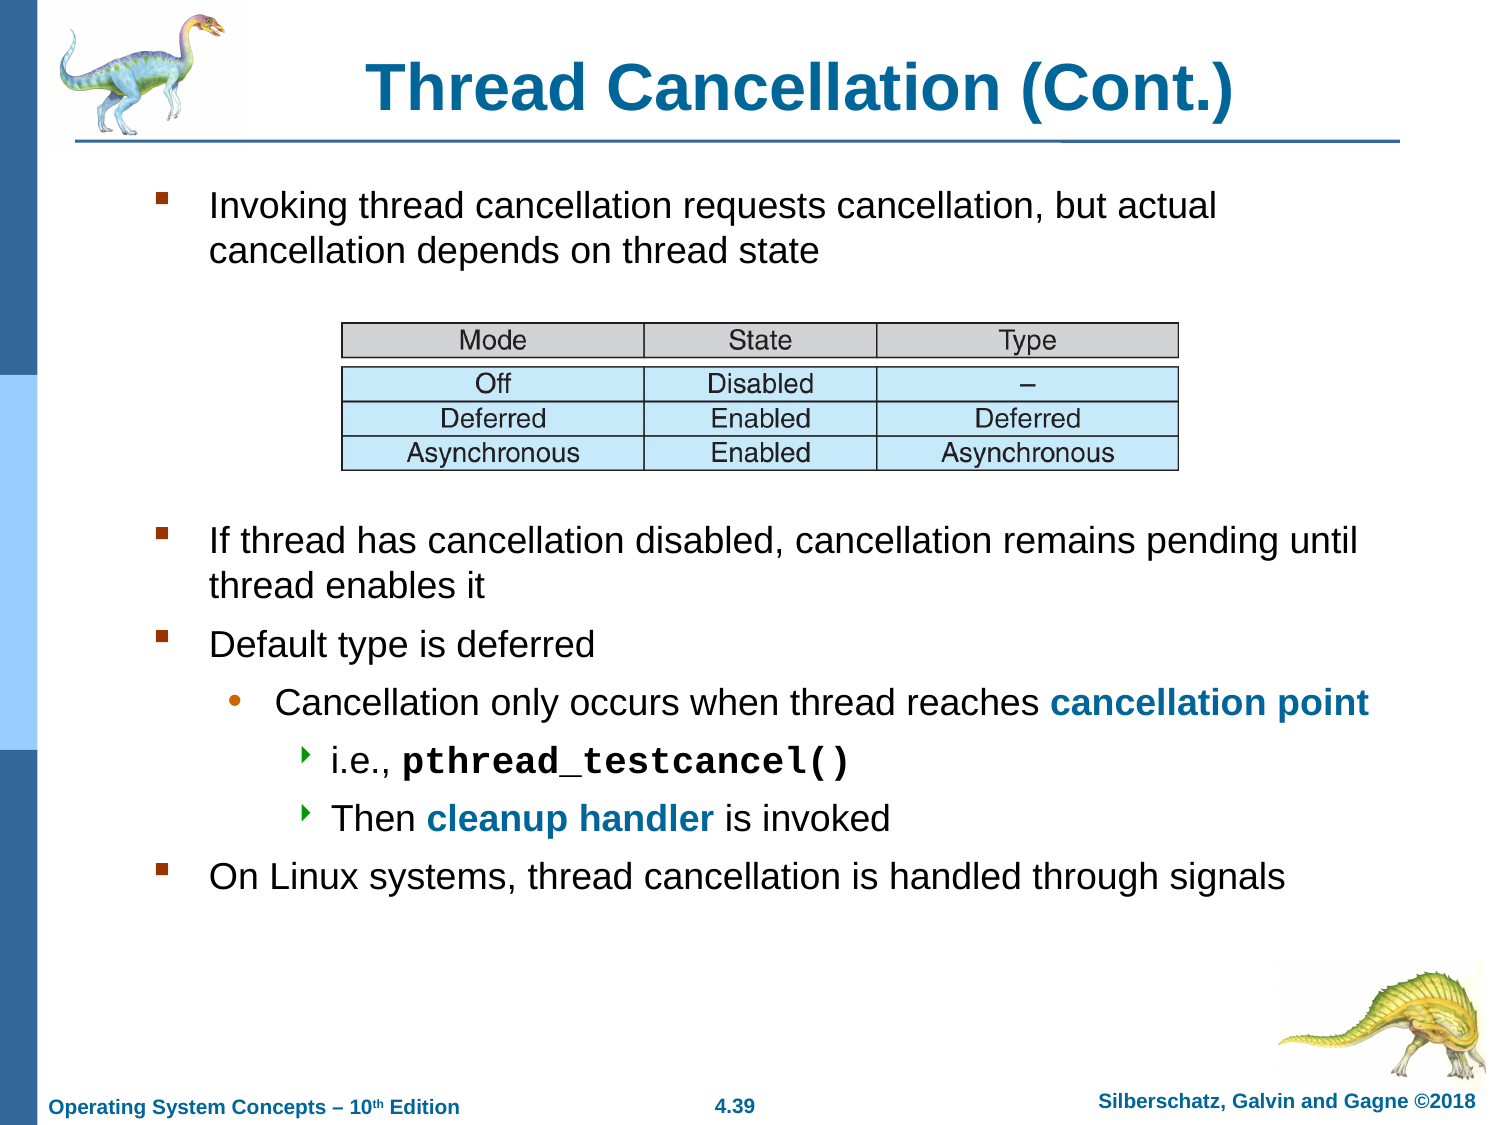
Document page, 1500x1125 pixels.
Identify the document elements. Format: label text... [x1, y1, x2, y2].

title Thread Cancellation (Cont.) [177, 36, 1425, 132]
picture [1275, 959, 1486, 1090]
picture [341, 321, 1179, 471]
picture [46, 0, 243, 149]
list Invoking thread cancellation requests cancellation, but actual cancellation depends on thread state If thread has cancellation disabled, cancellation remains pending until thread enables it Default type is deferred Cancellation only occurs when thread reaches cancellation point i.e., pthread_testcancel() Then cleanup handler is invoked On Linux systems, thread cancellation is handled through signals [137, 173, 1407, 988]
